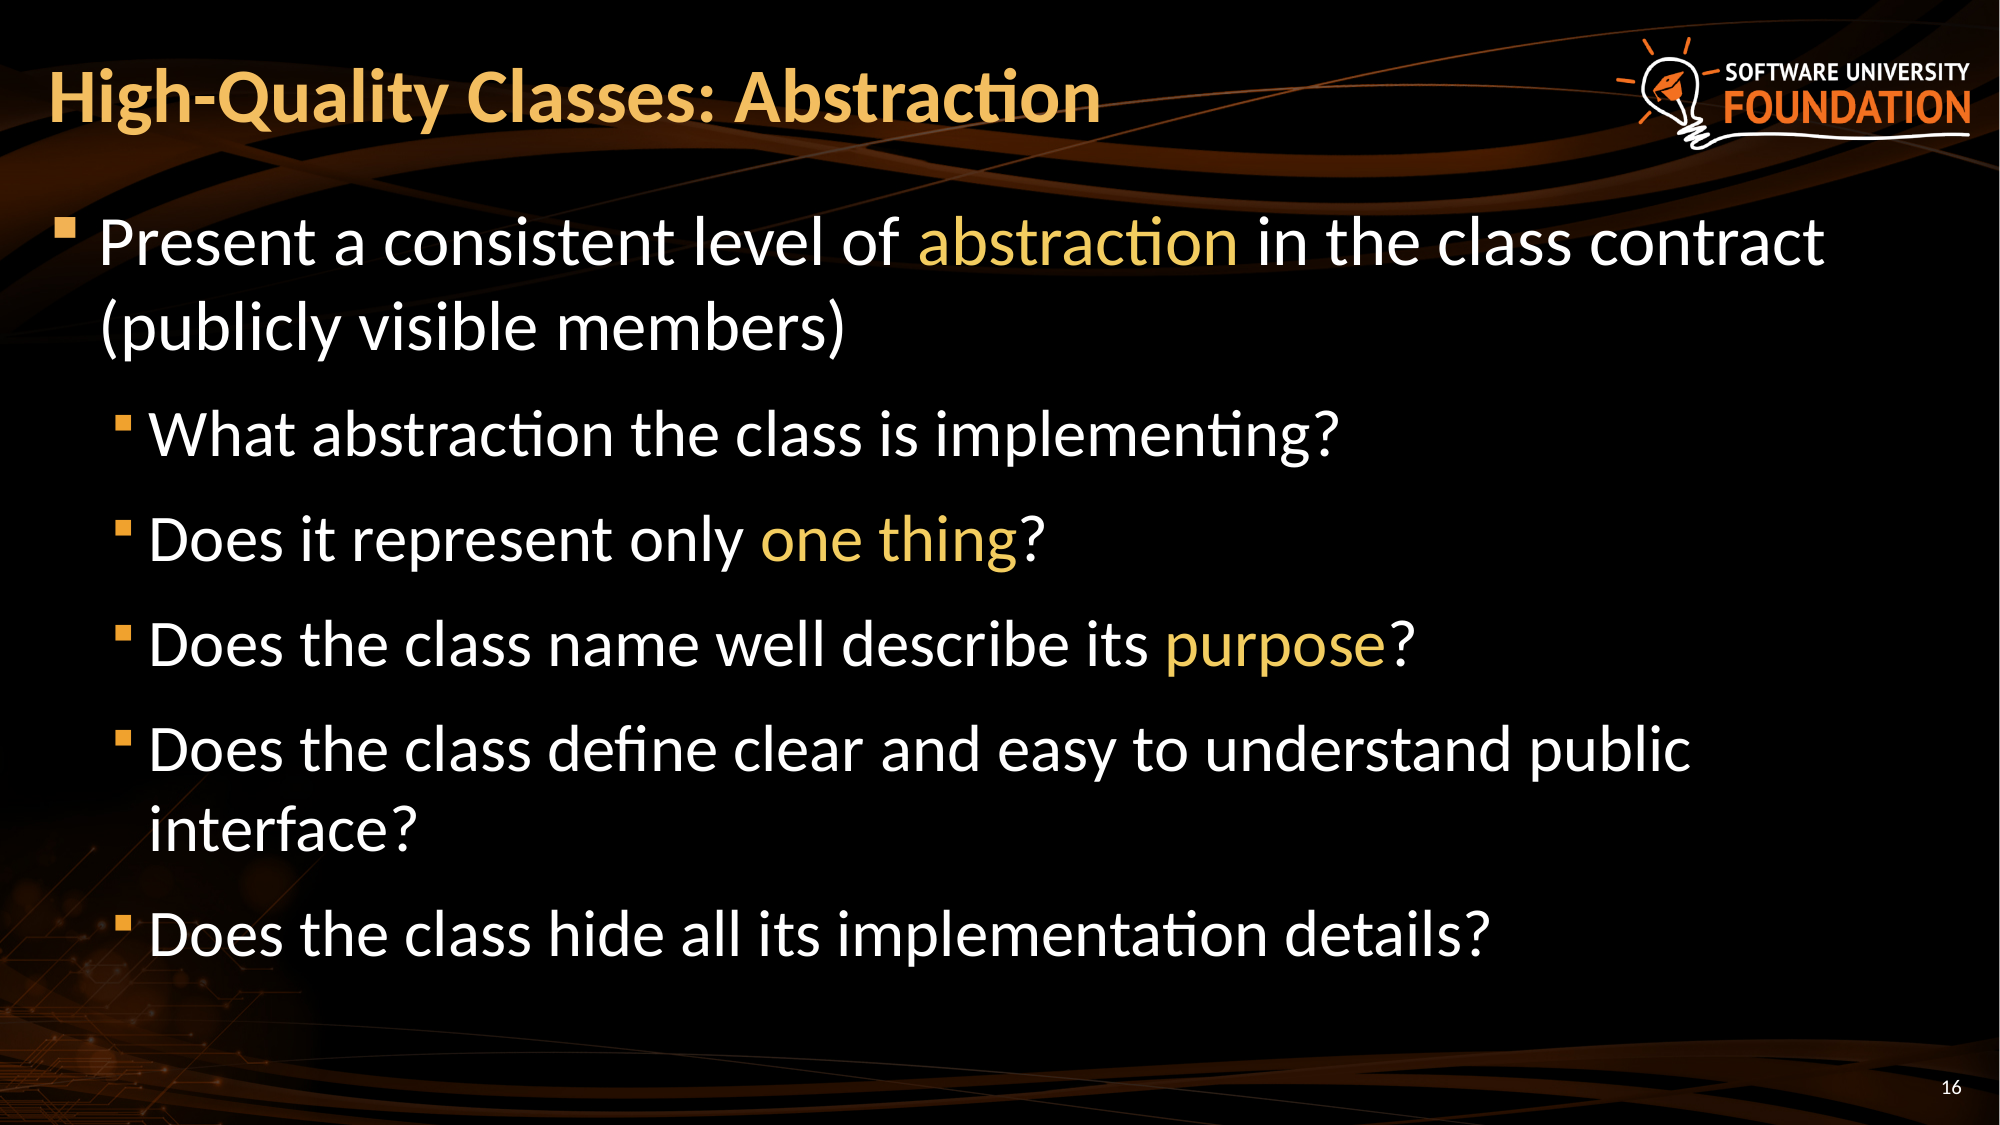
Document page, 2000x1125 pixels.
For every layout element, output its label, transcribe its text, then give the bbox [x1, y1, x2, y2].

picture [0, 0, 2000, 1125]
title High-Quality Classes: Abstraction [30, 6, 1602, 189]
list Present a consistent level of abstraction in the class contract (publicly visible members) What abstraction the class is implementing? Does it represent only one thing? Does the class name well describe its purpose? Does the class define clear and easy to understand public interface? Does the class hide all its implementation details? [31, 188, 1968, 1103]
